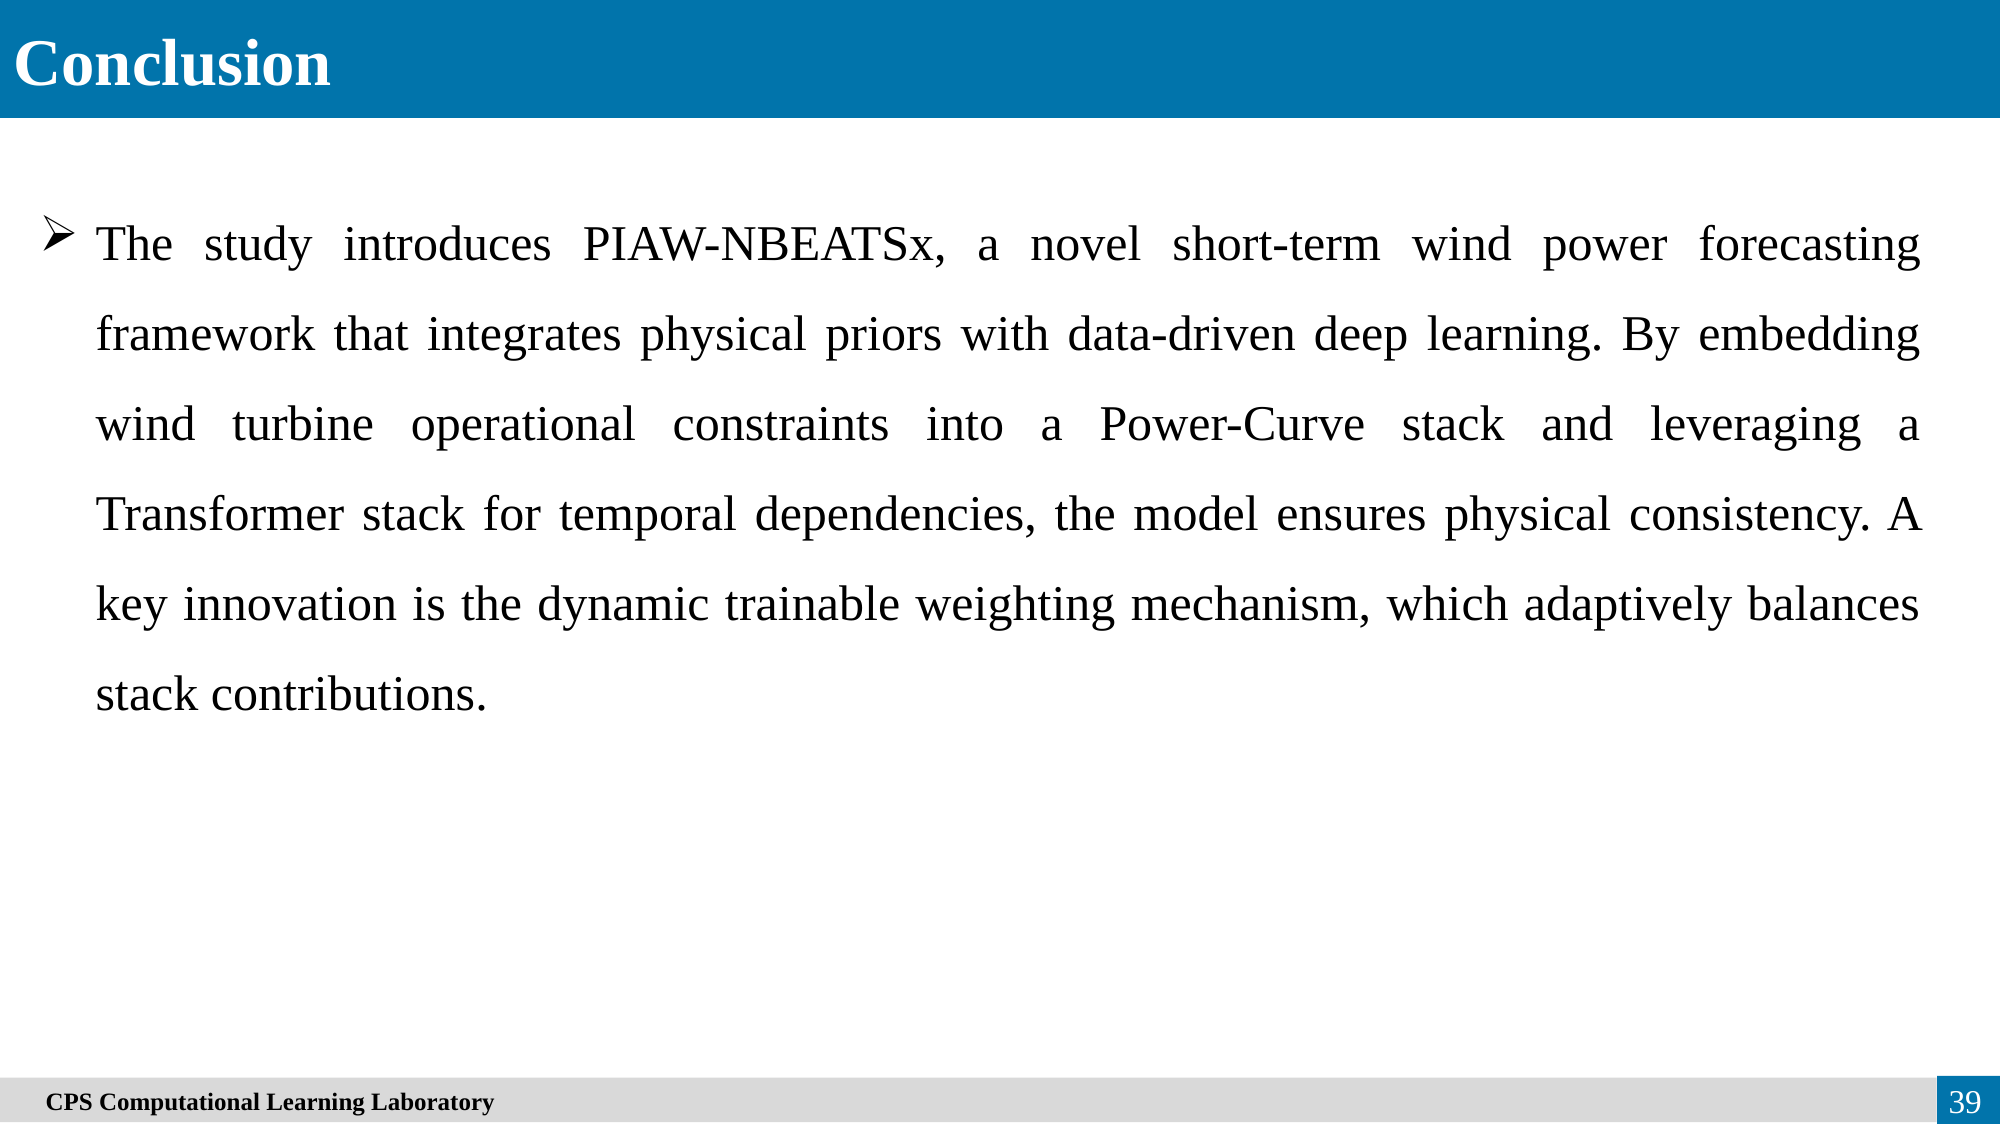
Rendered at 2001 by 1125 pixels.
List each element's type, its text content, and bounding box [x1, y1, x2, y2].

text_box The study introduces PIAW-NBEATSx, a novel short-term wind power forecasting framework that integrates physical priors with data-driven deep learning. By embedding wind turbine operational constraints into a Power-Curve stack and leveraging a Transformer stack for temporal dependencies, the model ensures physical consistency. A key innovation is the dynamic trainable weighting mechanism, which adaptively balances stack contributions. [24, 172, 1937, 728]
text_box Conclusion [0, 11, 805, 107]
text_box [0, 1074, 2000, 1125]
text_box 39 [1903, 1070, 1997, 1074]
text_box [0, 0, 2000, 119]
